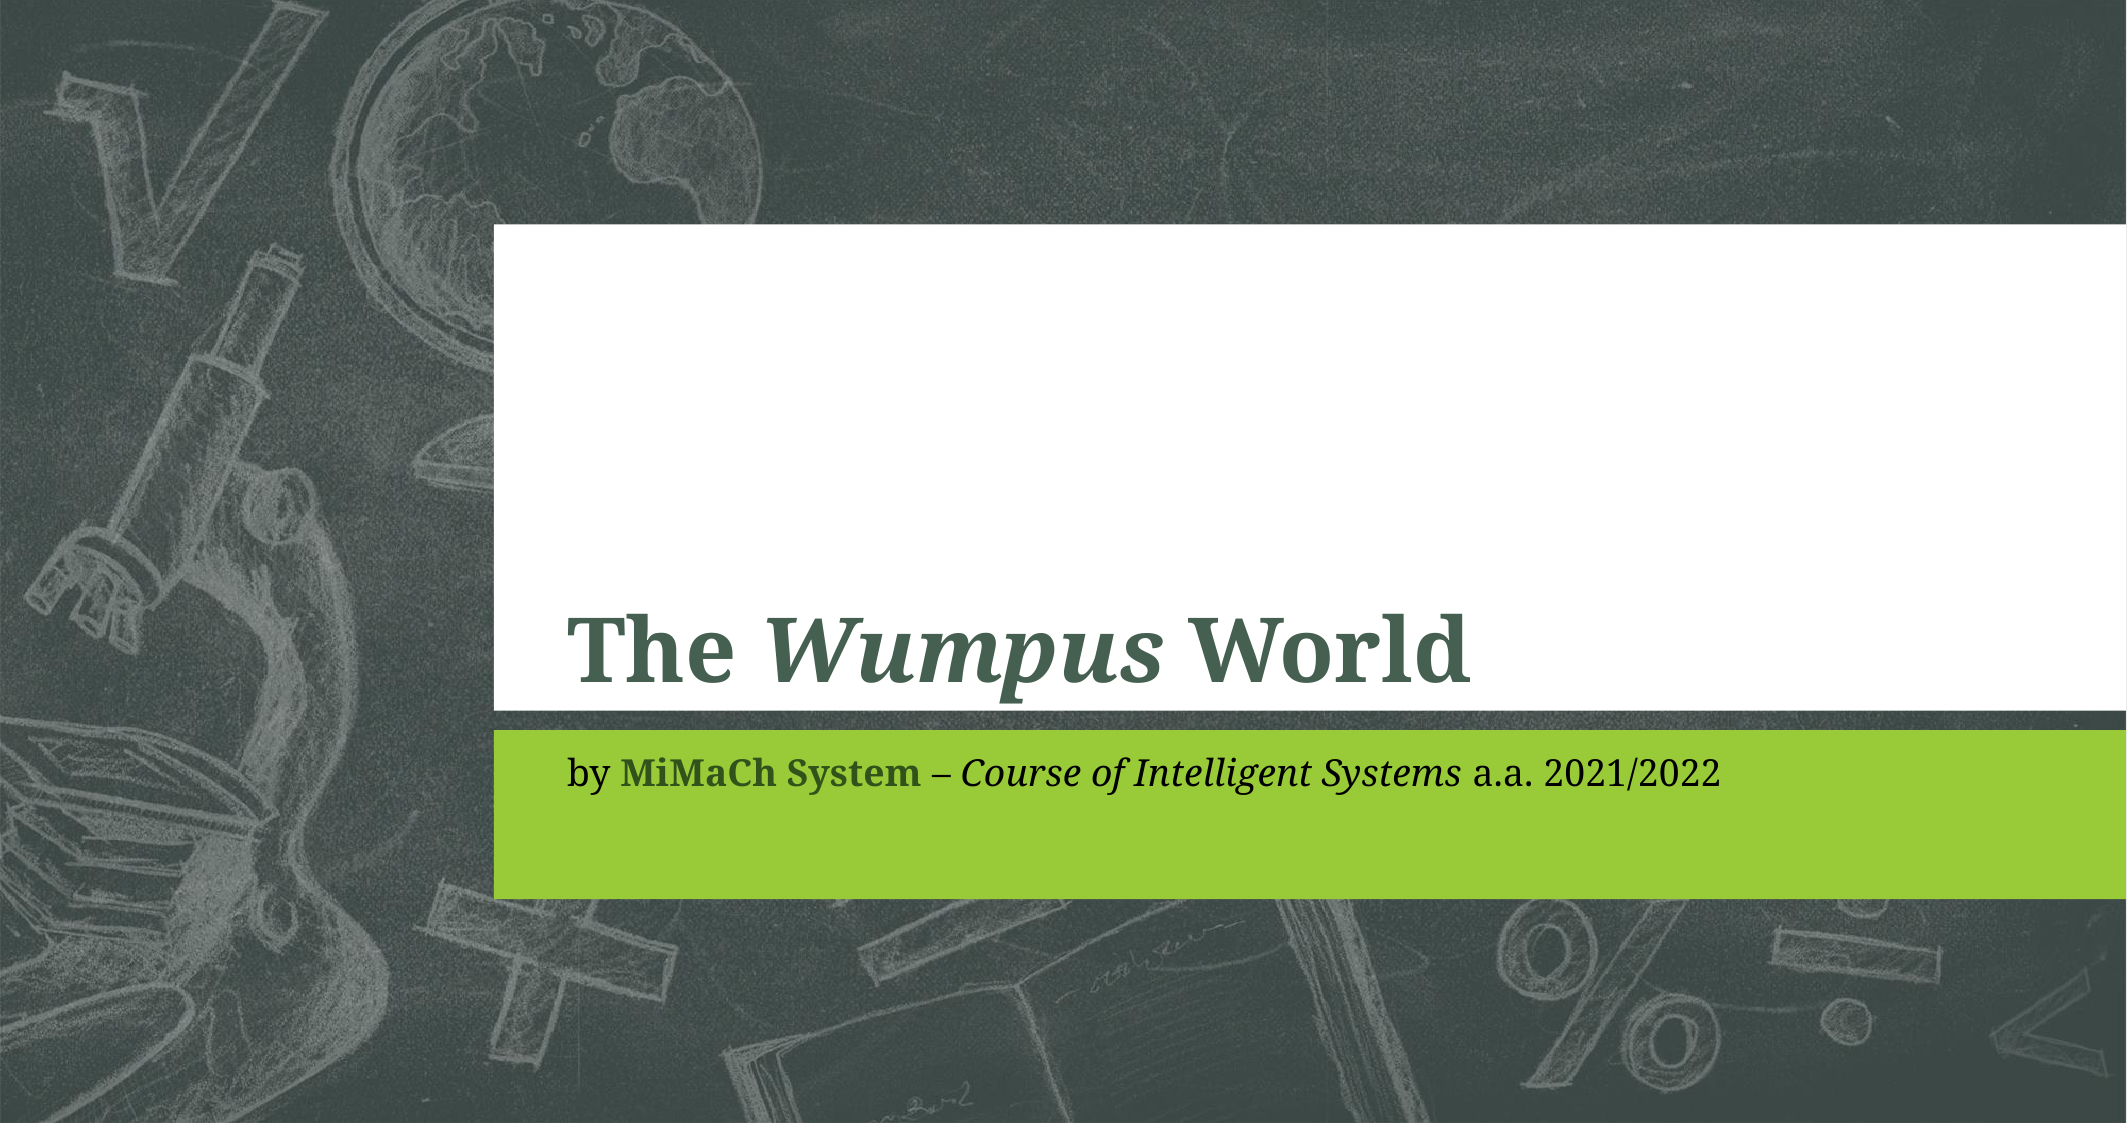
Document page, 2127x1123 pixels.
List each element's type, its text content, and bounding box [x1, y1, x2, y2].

title The Wumpus World [553, 318, 2036, 709]
subtitle by MiMaCh System – Course of Intelligent Systems a.a. 2021/2022 [553, 742, 2036, 885]
picture [0, 0, 2127, 1123]
